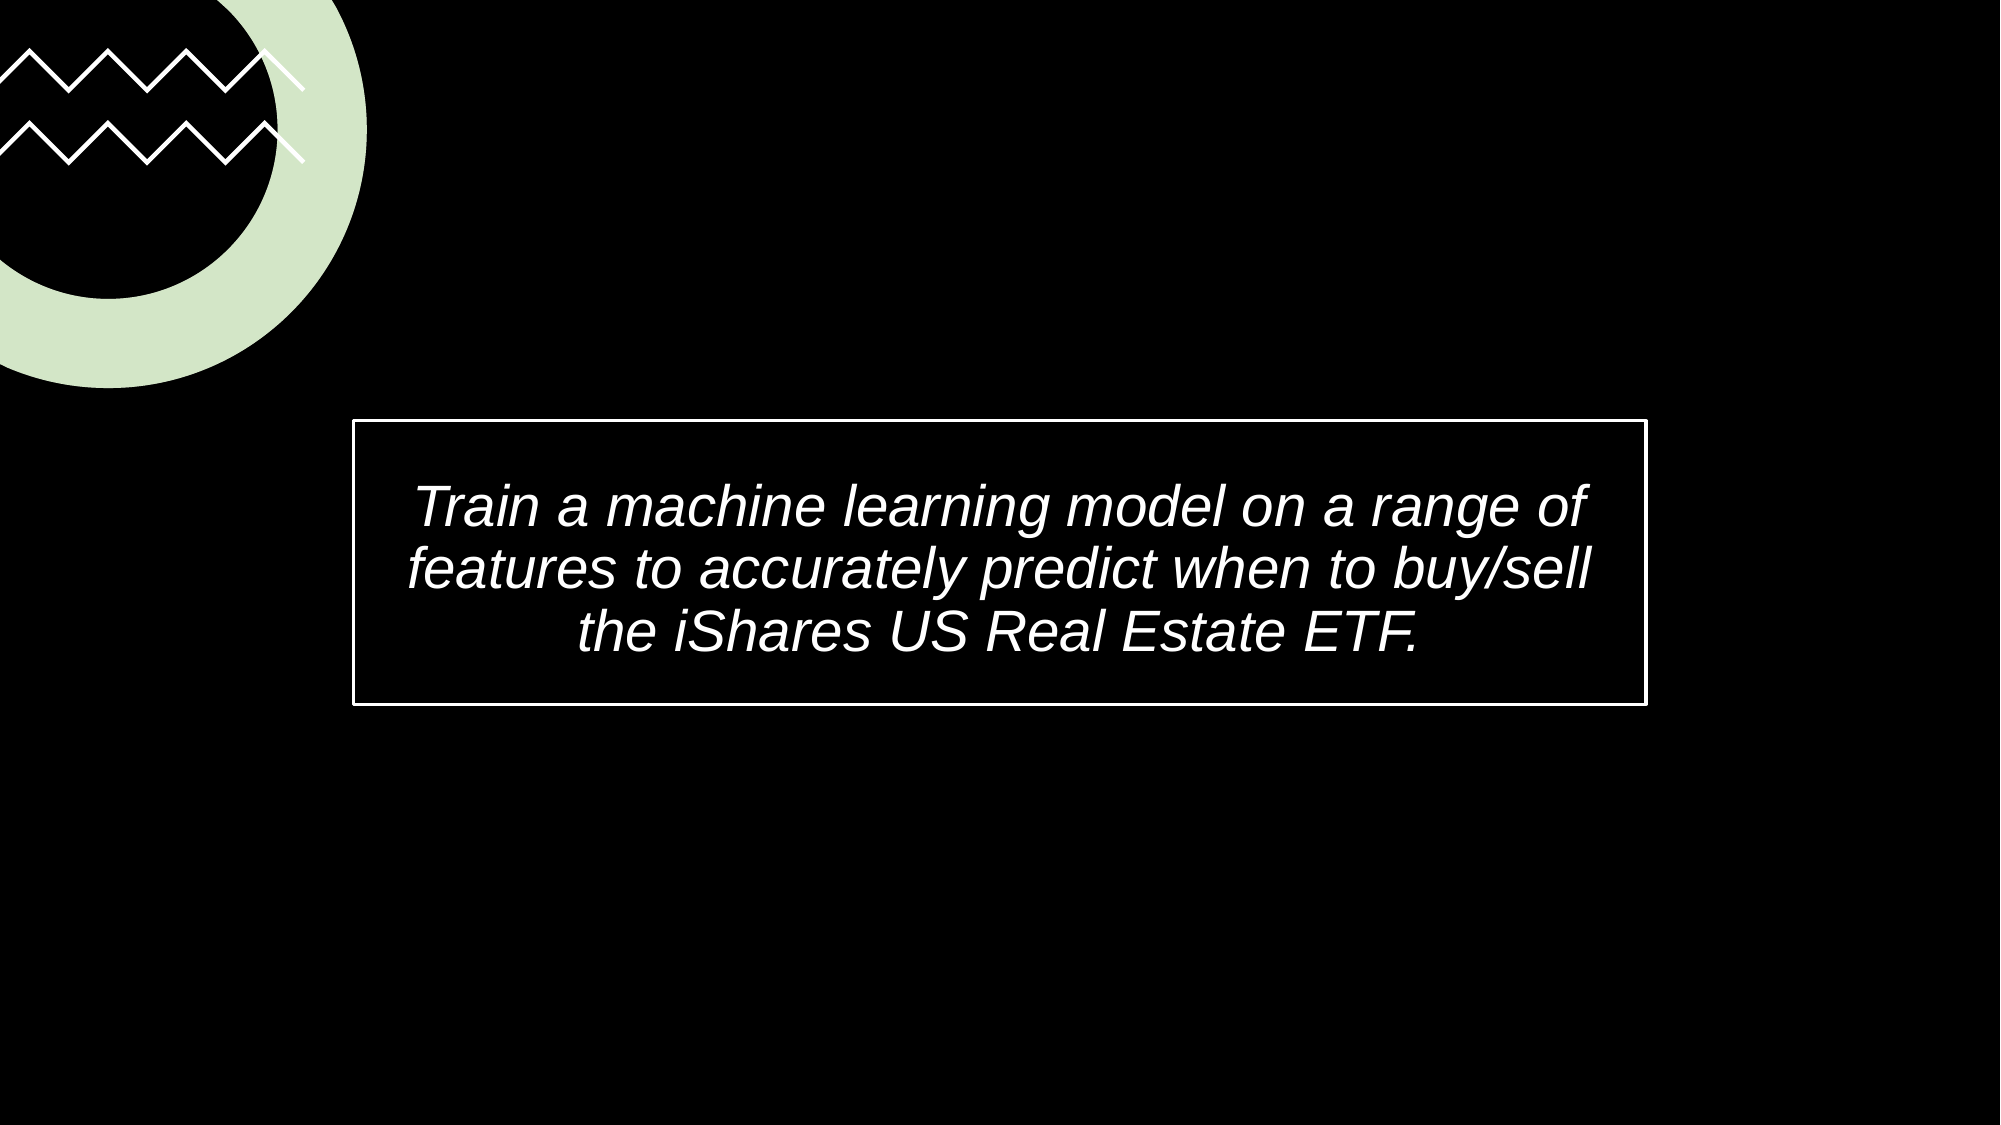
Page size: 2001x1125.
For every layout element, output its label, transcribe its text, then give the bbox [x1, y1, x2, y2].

text_box [0, 0, 367, 389]
text_box [0, 47, 306, 94]
text_box [0, 0, 2000, 1125]
text_box [0, 120, 306, 166]
text_box Train a machine learning model on a range of features to accurately predict when to buy/sell the iShares US Real Estate ETF. [353, 420, 1647, 705]
